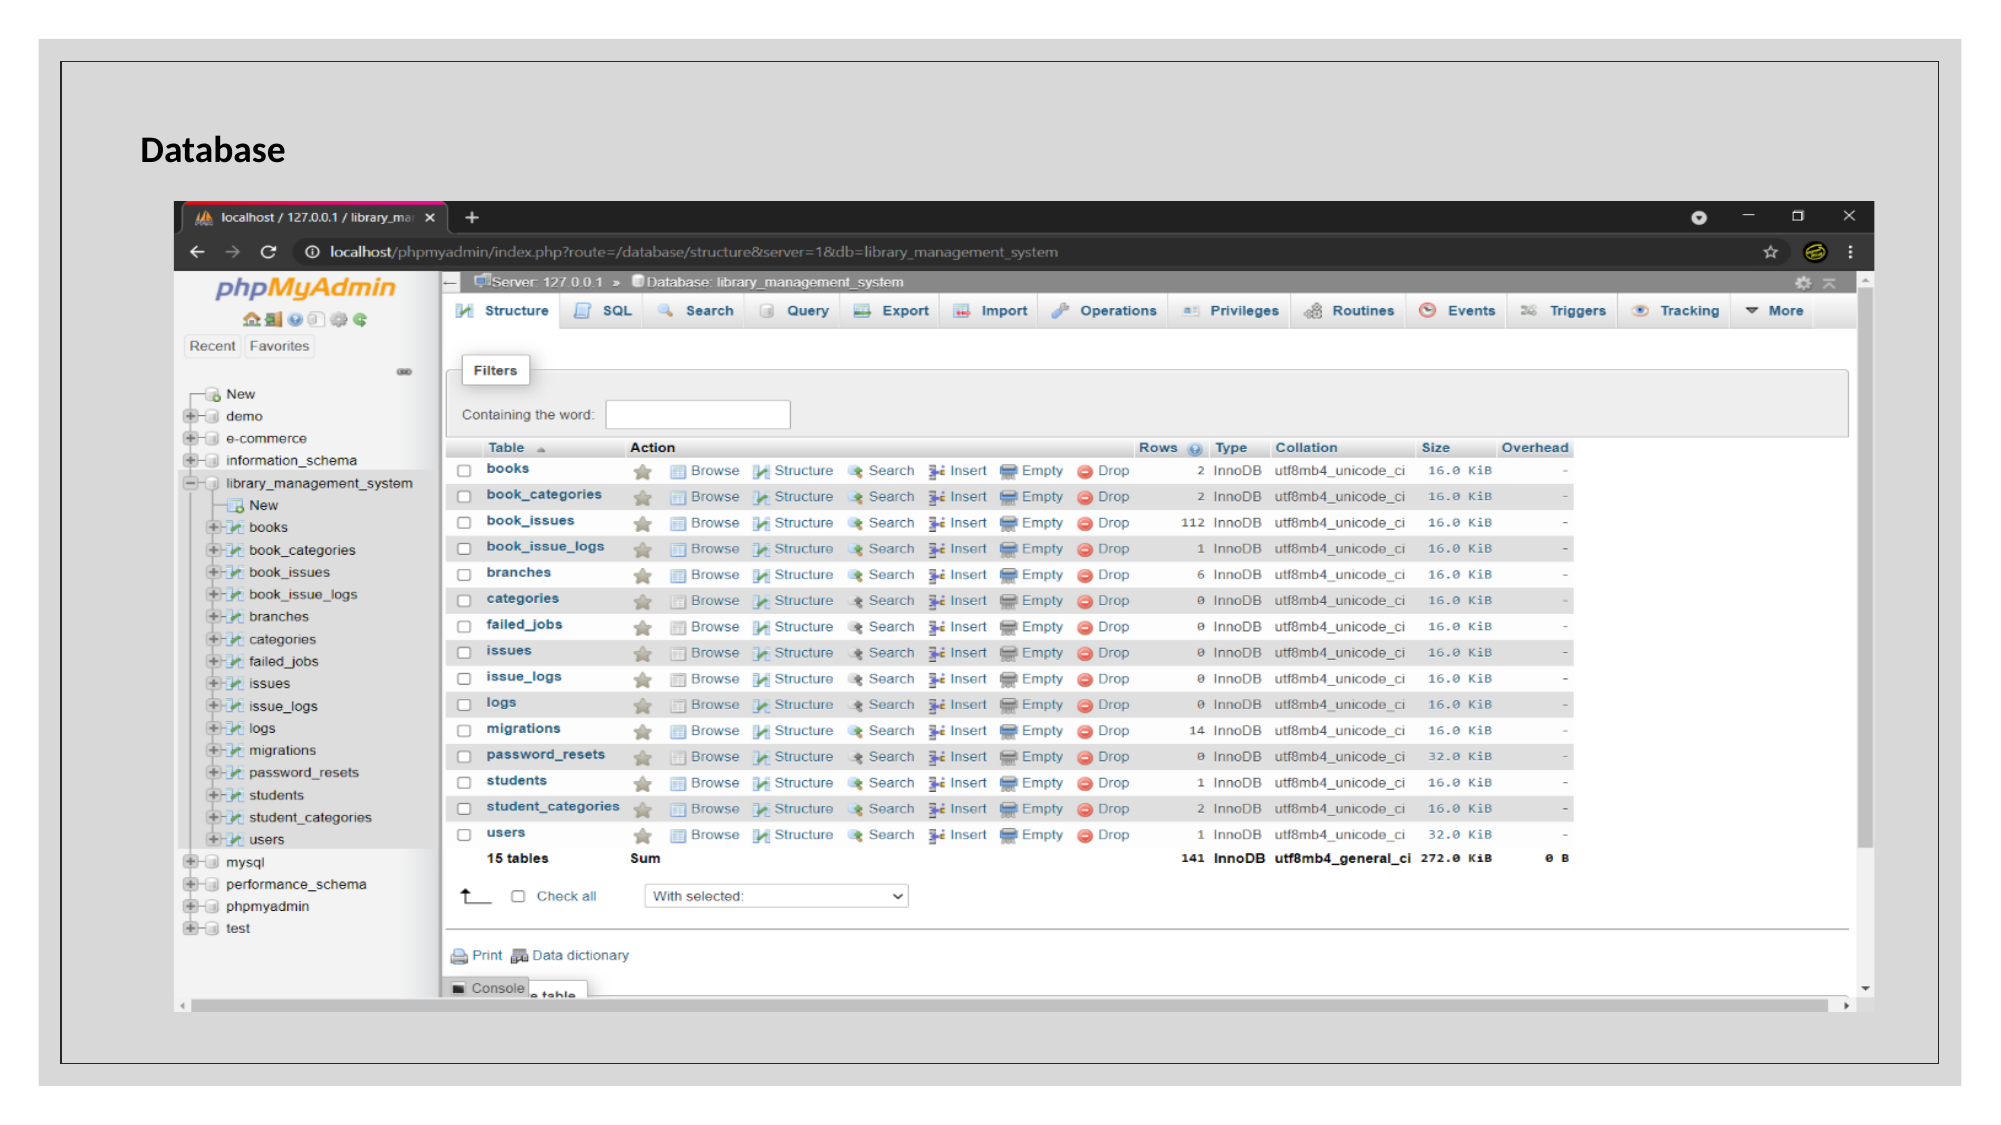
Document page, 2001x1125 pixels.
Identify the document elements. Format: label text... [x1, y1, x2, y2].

list Database [125, 113, 1888, 1030]
picture [173, 201, 1875, 1012]
